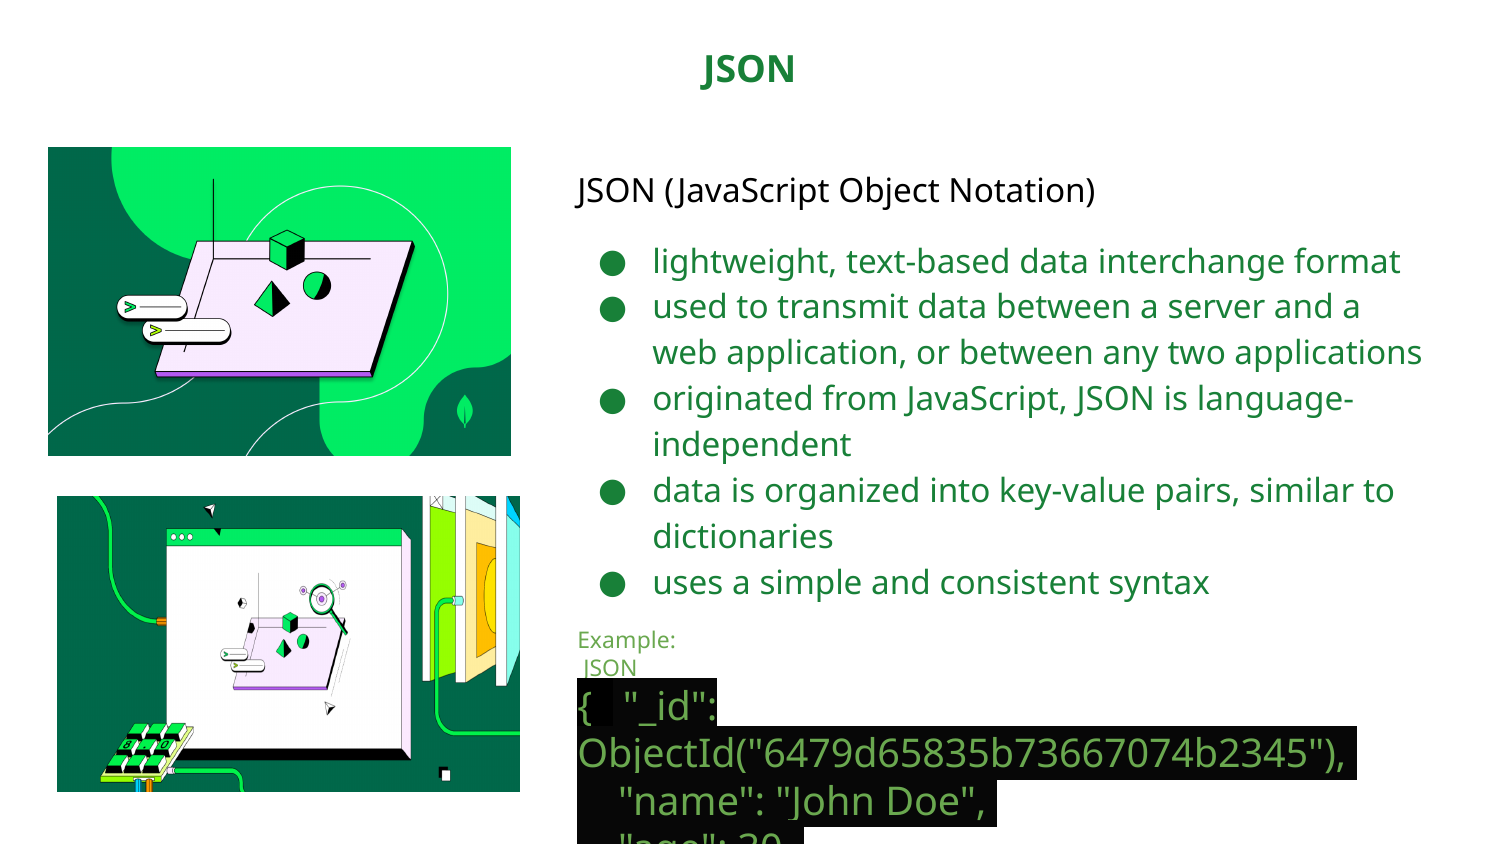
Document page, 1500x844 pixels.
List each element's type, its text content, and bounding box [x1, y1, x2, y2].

picture [47, 147, 511, 456]
picture [56, 496, 520, 793]
text_box JSON (JavaScript Object Notation) lightweight, text-based data interchange format used to transmit data between a server and a web application, or between any two applications originated from JavaScript, JSON is language-independent data is organized into key-value pairs, similar to dictionaries uses a simple and consistent syntax Example: JSON { "_id": ObjectId("6479d65835b73667074b2345"), "name": "John Doe", "age": 30, "city": "New York" } [562, 147, 1446, 792]
title JSON [84, 22, 1416, 107]
